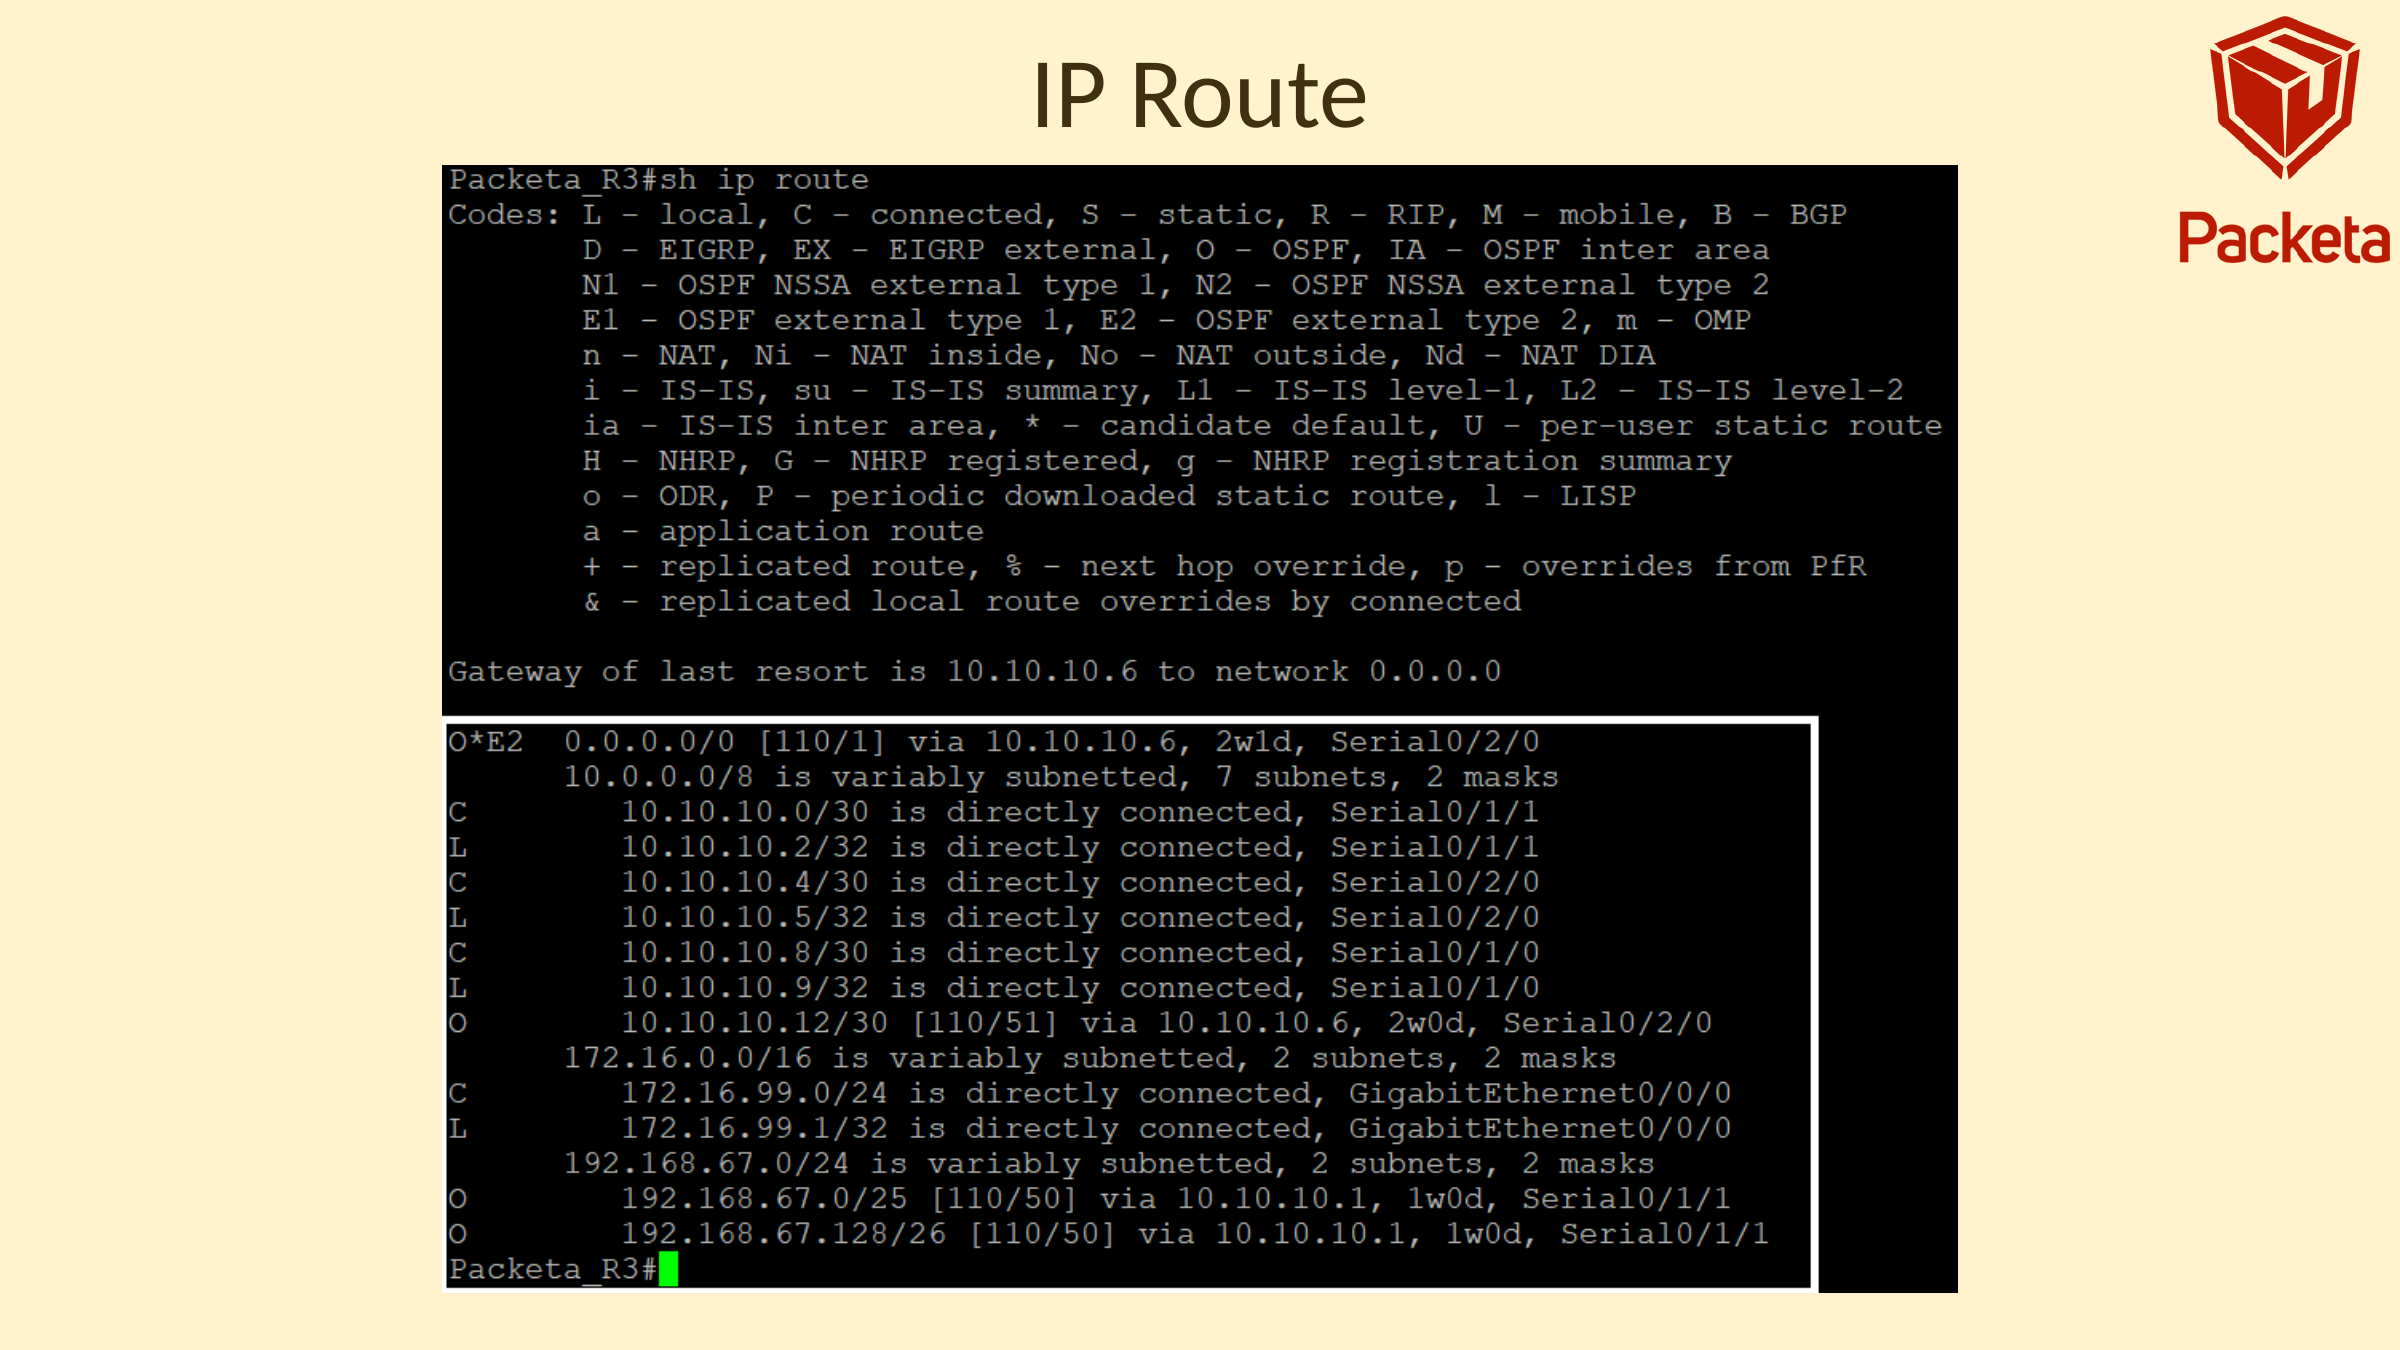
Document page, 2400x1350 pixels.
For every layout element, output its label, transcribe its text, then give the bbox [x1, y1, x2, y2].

picture [442, 165, 1958, 1293]
picture [2164, 16, 2400, 268]
text_box IP Route [651, 90, 1749, 149]
